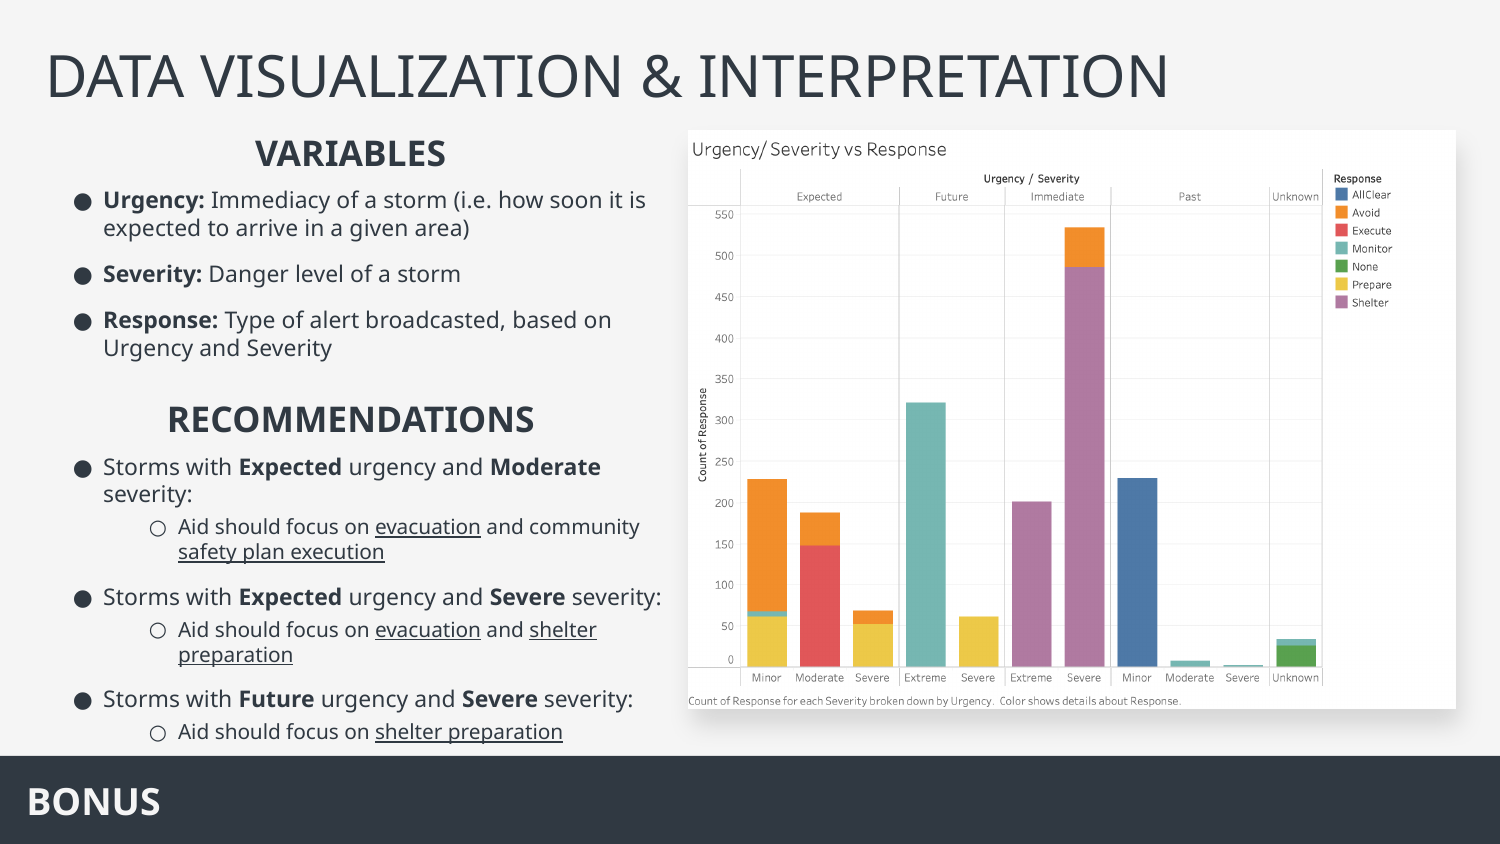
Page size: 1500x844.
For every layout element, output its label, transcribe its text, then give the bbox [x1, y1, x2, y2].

text_box BONUS [11, 760, 290, 840]
text_box DATA VISUALIZATION & INTERPRETATION [30, 24, 1296, 119]
text_box Storms with Expected urgency and Moderate severity: Aid should focus on evacuation and community safety plan execution Storms with Expected urgency and Severe severity: Aid should focus on evacuation and shelter preparation Storms with Future urgency and Severe severity: Aid should focus on shelter preparation [41, 437, 678, 800]
text_box RECOMMENDATIONS [129, 395, 573, 455]
picture [688, 122, 1500, 757]
text_box Urgency: Immediacy of a storm (i.e. how soon it is expected to arrive in a given area) Severity: Danger level of a storm Response: Type of alert broadcasted, based on Urgency and Severity [41, 171, 678, 401]
text_box VARIABLES [129, 128, 573, 189]
